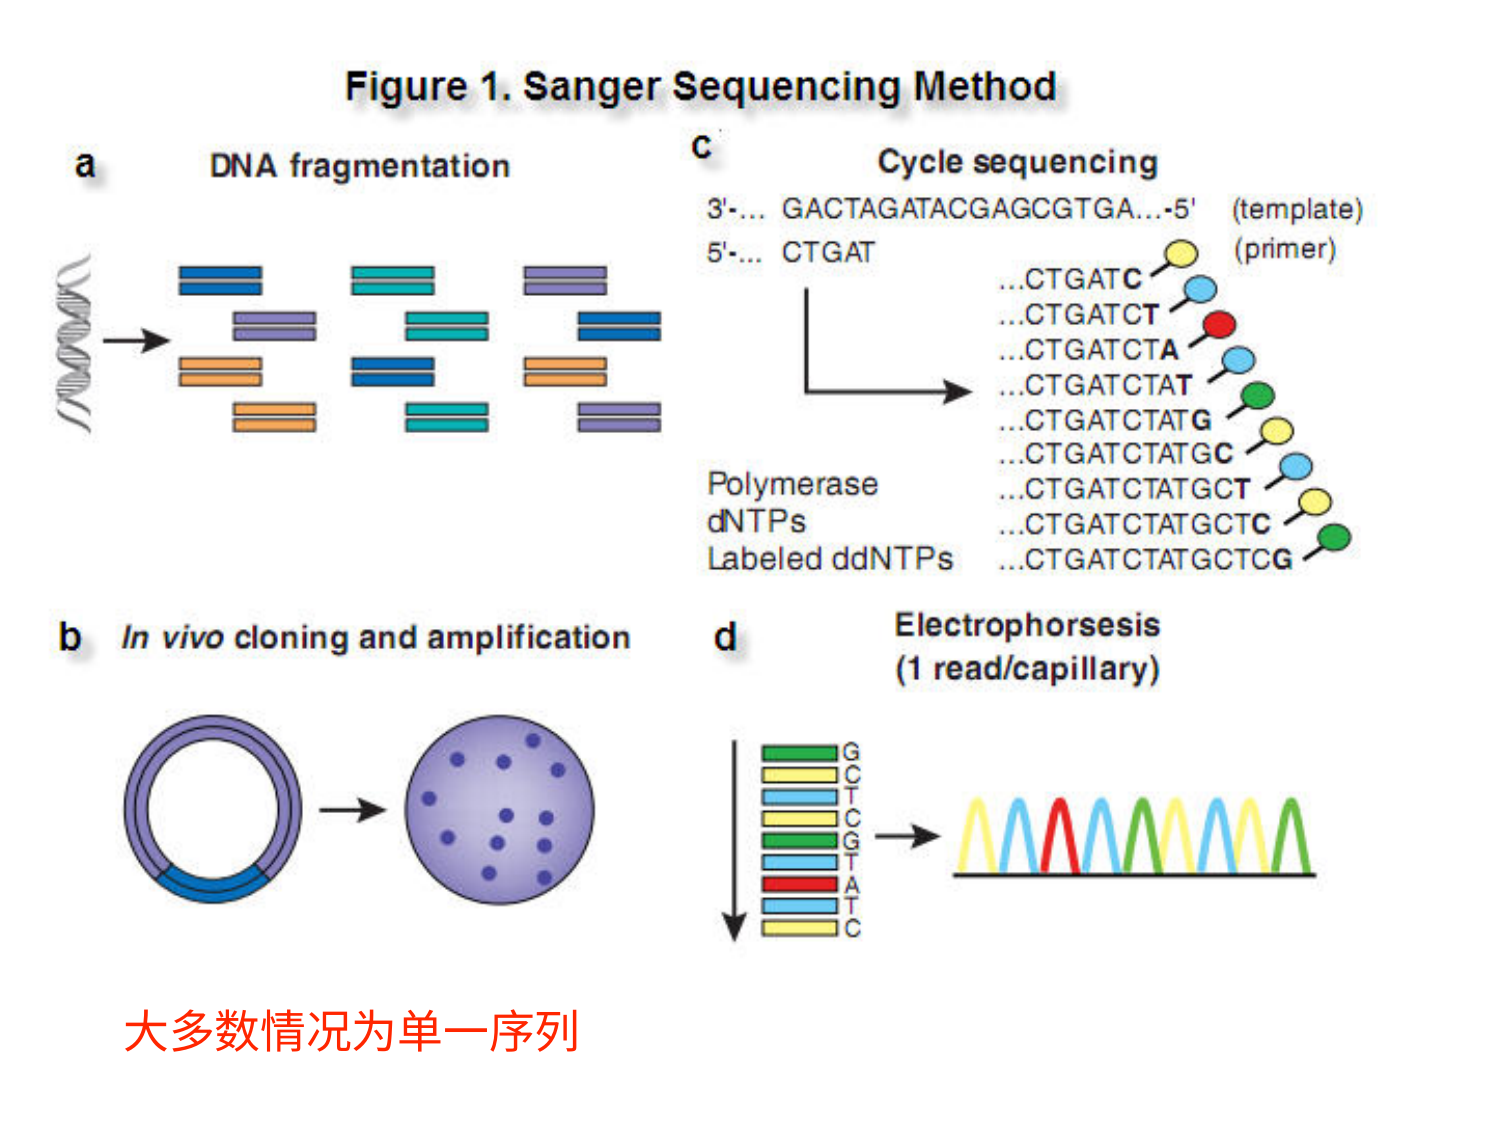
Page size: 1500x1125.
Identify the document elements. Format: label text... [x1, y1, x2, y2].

picture [0, 28, 1500, 975]
text_box 大多数情况为单一序列 [40, 978, 1485, 1065]
